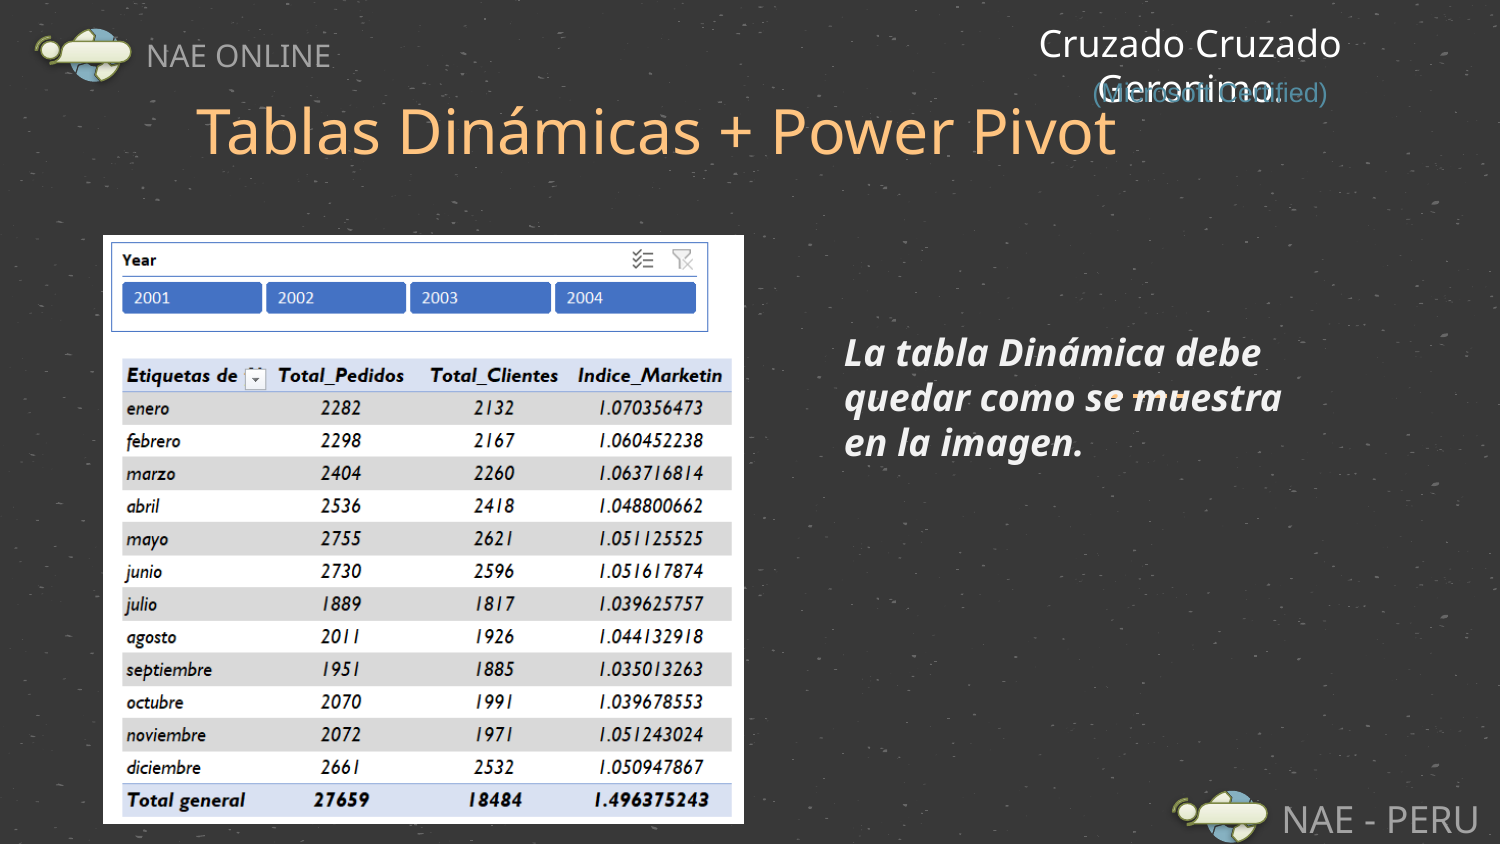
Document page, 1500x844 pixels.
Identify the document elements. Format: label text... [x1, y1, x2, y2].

text_box Tablas Dinámicas + Power Pivot [173, 79, 1142, 178]
subtitle Cruzado Cruzado Geronimo. [885, 4, 1496, 67]
picture [103, 235, 744, 824]
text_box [35, 27, 132, 84]
text_box La tabla Dinámica debe quedar como se muestra en la imagen. [829, 321, 1345, 521]
text_box NAE ONLINE [106, 28, 371, 104]
text_box (Microsoft Certified) [877, 67, 1500, 115]
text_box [1172, 789, 1268, 844]
text_box NAE - PERU [1268, 789, 1500, 844]
